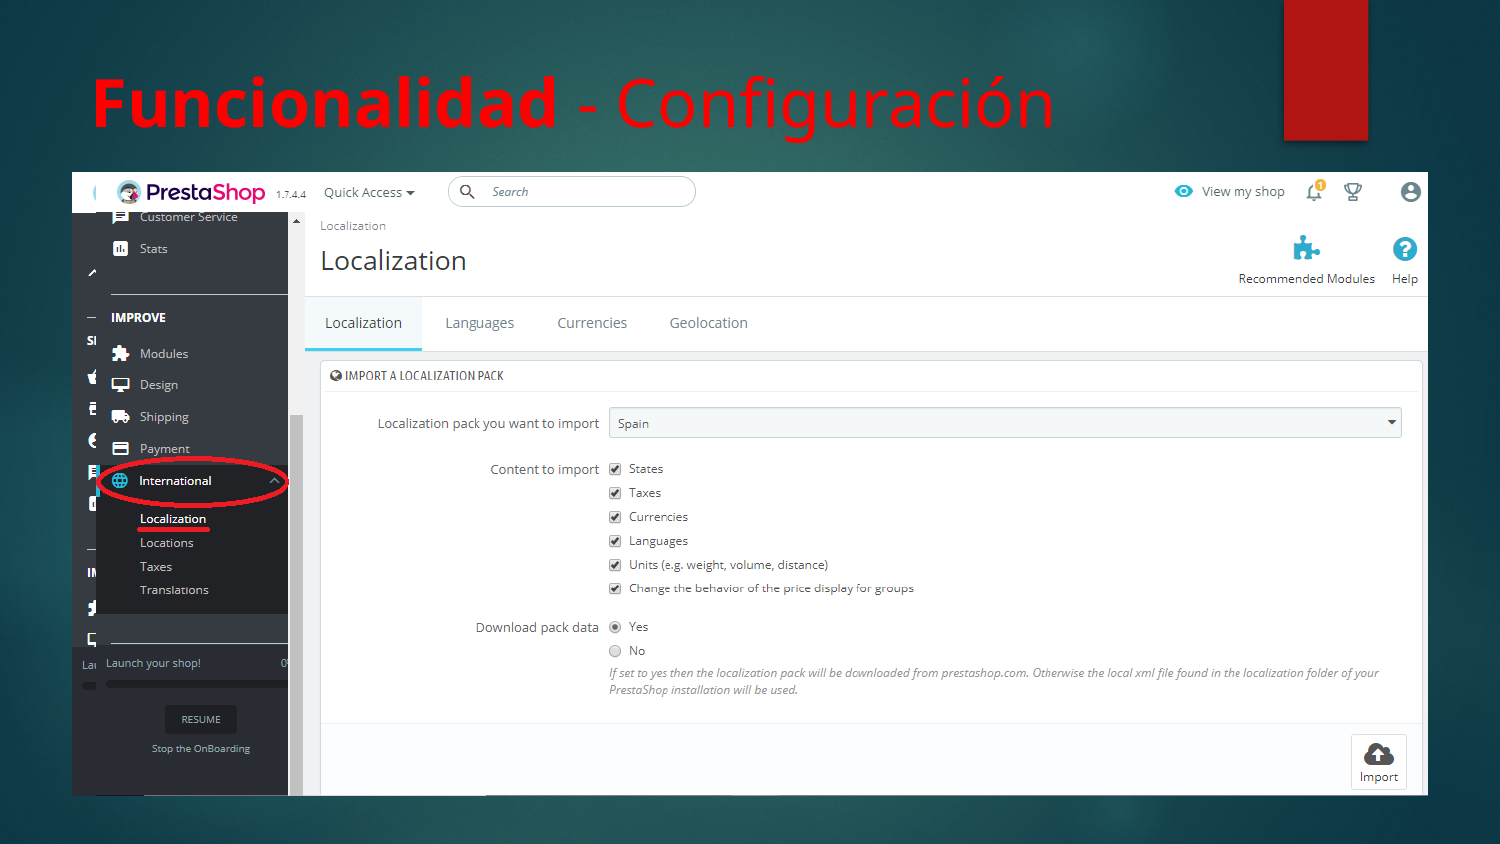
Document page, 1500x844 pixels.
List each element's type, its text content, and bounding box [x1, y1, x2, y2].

picture [0, 0, 1500, 844]
title Funcionalidad - Configuración [79, 55, 1237, 169]
